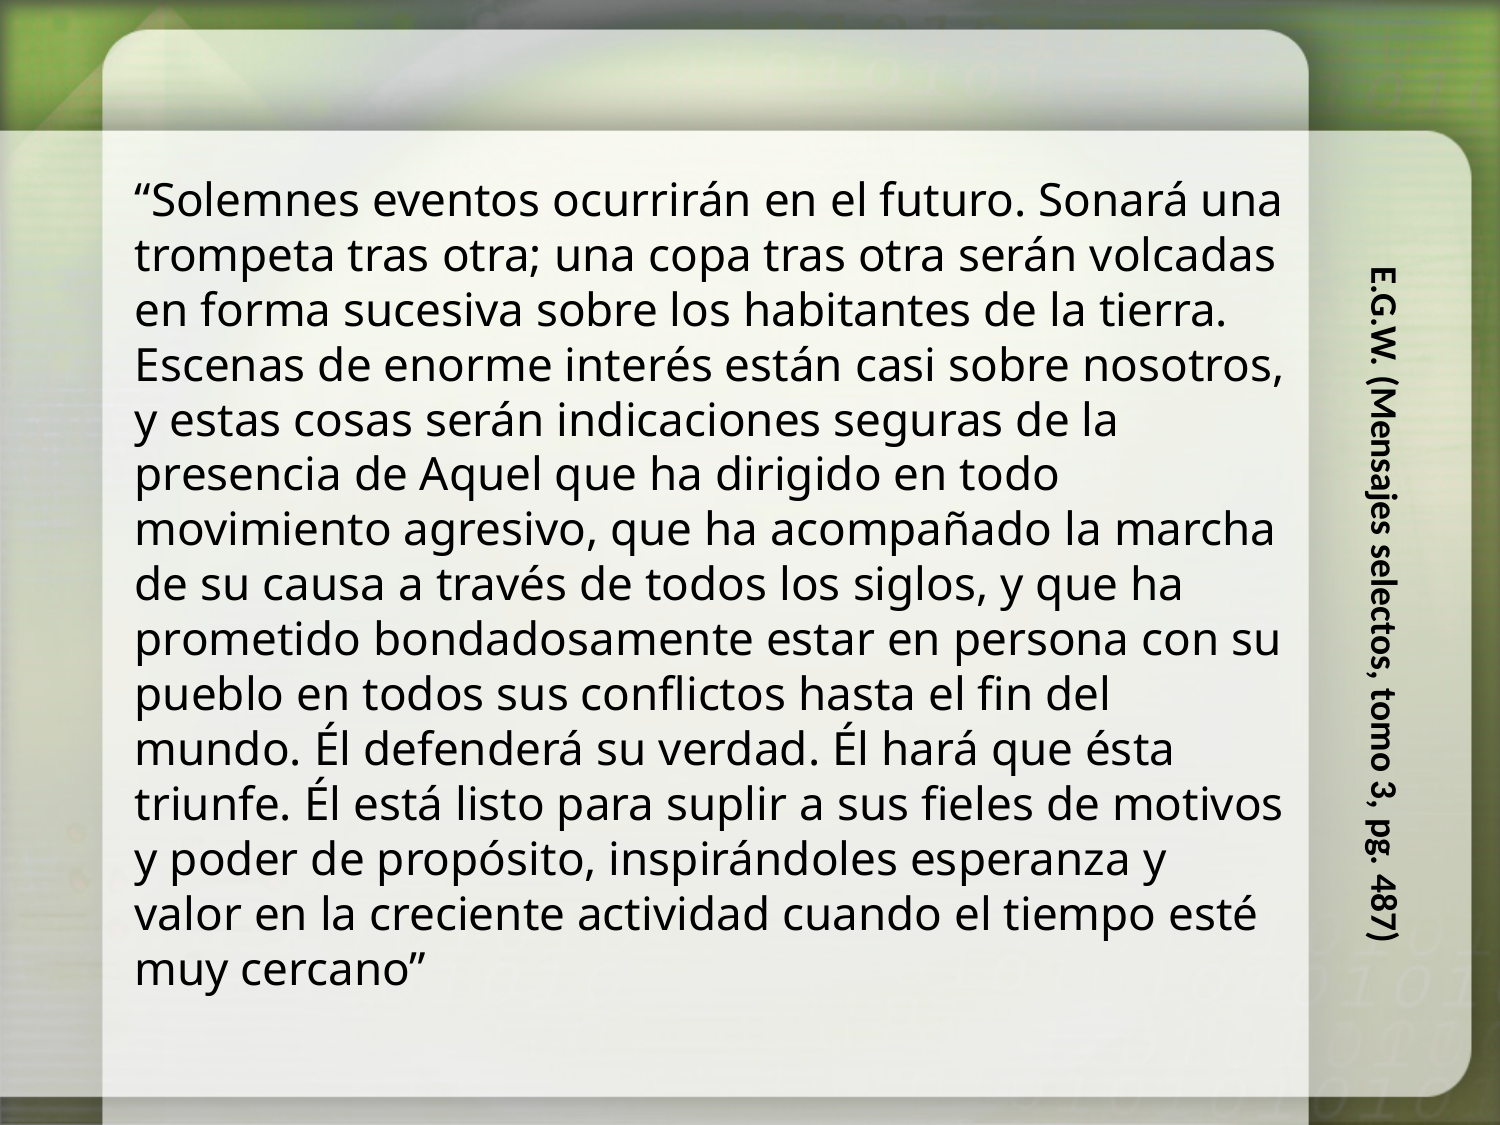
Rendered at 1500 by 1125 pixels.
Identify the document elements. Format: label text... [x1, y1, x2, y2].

text_box “Solemnes eventos ocurrirán en el futuro. Sonará una trompeta tras otra; una copa tras otra serán volcadas en forma sucesiva sobre los habitantes de la tierra. Escenas de enorme interés están casi sobre nosotros, y estas cosas serán indicaciones seguras de la presencia de Aquel que ha dirigido en todo movimiento agresivo, que ha acompañado la marcha de su causa a través de todos los siglos, y que ha prometido bondadosamente estar en persona con su pueblo en todos sus conflictos hasta el fin del mundo. Él defenderá su verdad. Él hará que ésta triunfe. Él está listo para suplir a sus fieles de motivos y poder de propósito, inspirándoles esperanza y valor en la creciente actividad cuando el tiempo esté muy cercano” [120, 162, 1300, 1003]
text_box E.G.W. (Mensajes selectos, tomo 3, pg. 487) [1356, 251, 1417, 958]
